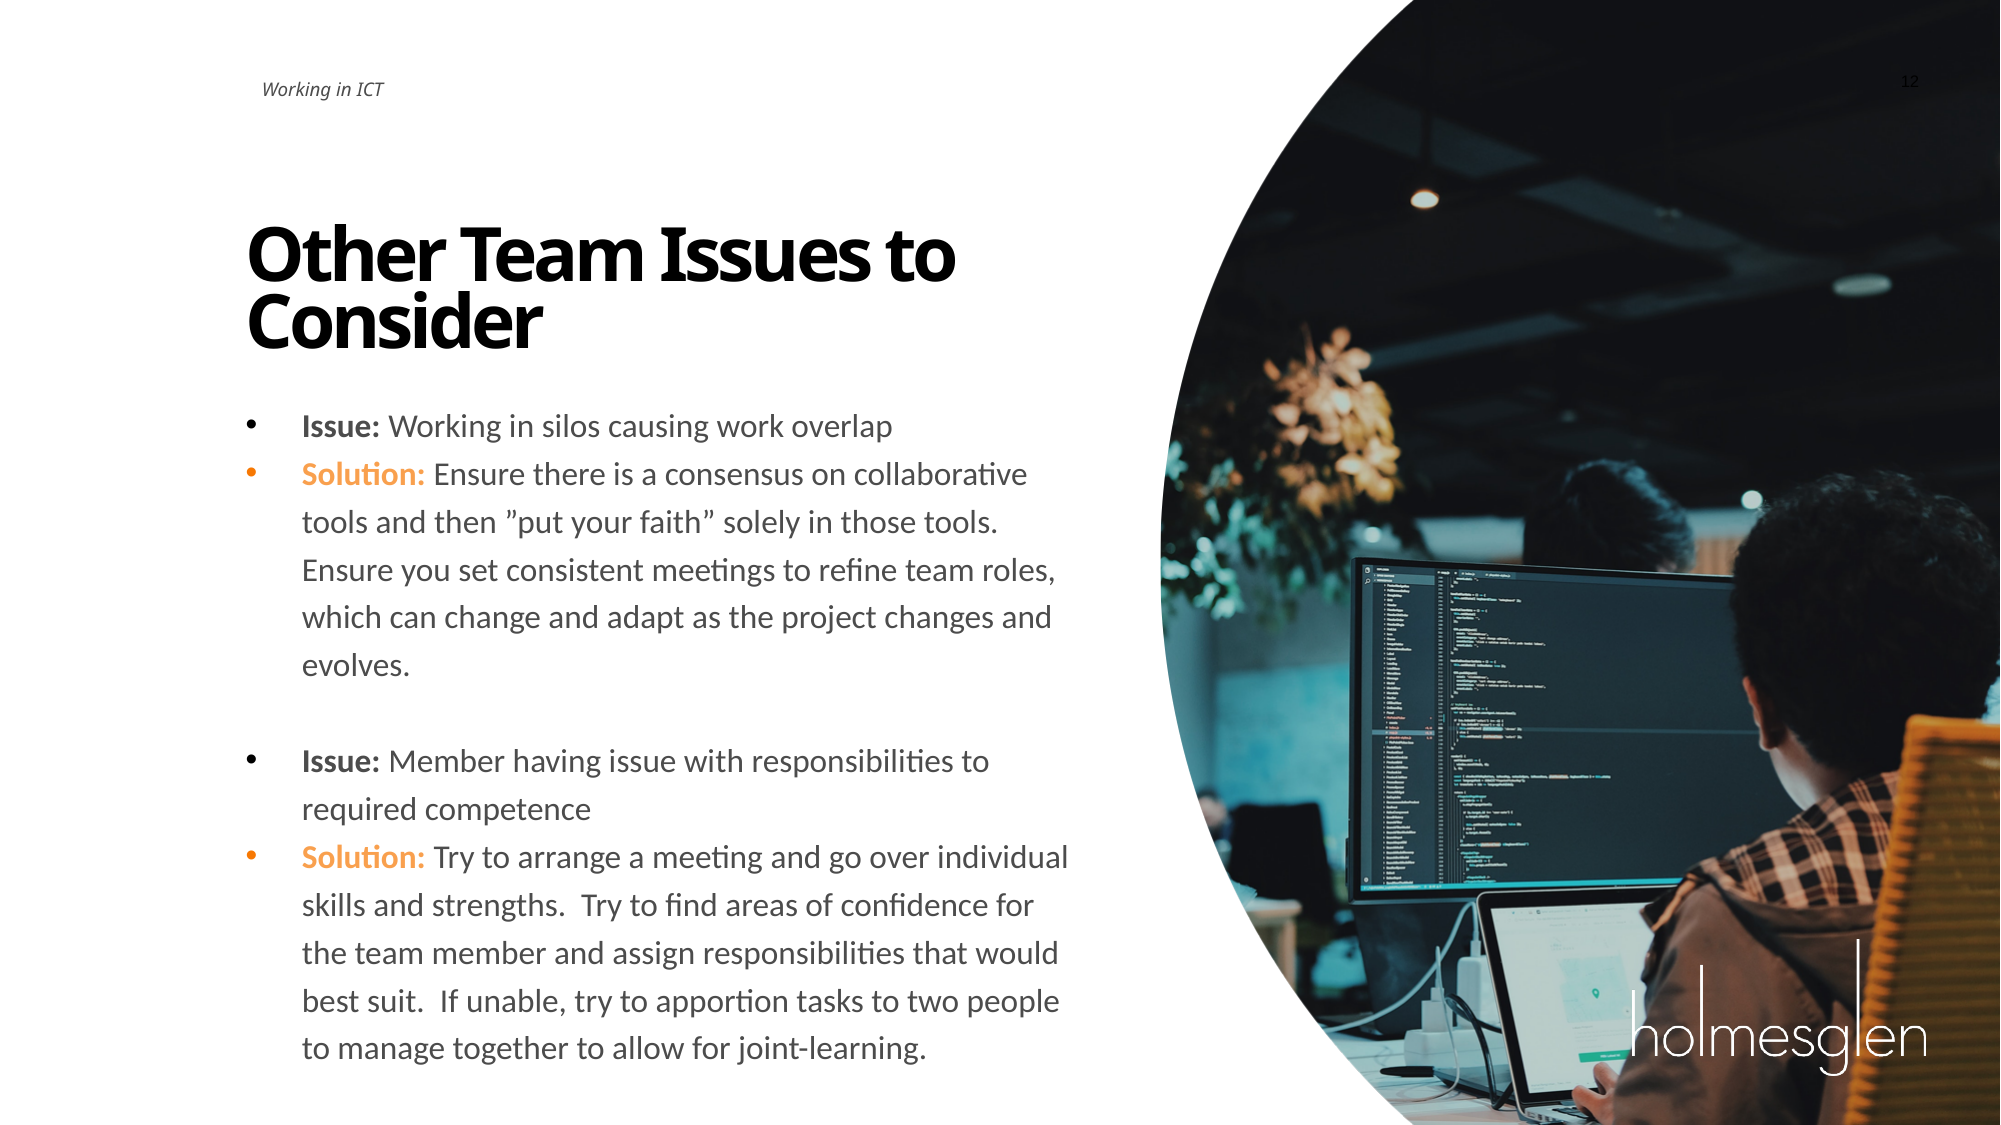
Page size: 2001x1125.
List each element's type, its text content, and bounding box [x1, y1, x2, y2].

list Working in ICT [261, 76, 756, 228]
picture [1160, 0, 2000, 1125]
text_box Issue: Working in silos causing work overlap Solution: Ensure there is a consensus on collaborative tools and then ”put your faith” solely in those tools. Ensure you set consistent meetings to refine team roles, which can change and adapt as the project changes and evolves. Issue: Member having issue with responsibilities to required competence Solution: Try to arrange a meeting and go over individual skills and strengths. Try to find areas of confidence for the team member and assign responsibilities that would best suit. If unable, try to apportion tasks to two people to manage together to allow for joint-learning. [245, 396, 1076, 1125]
title Other Team Issues to Consider [245, 226, 1078, 397]
